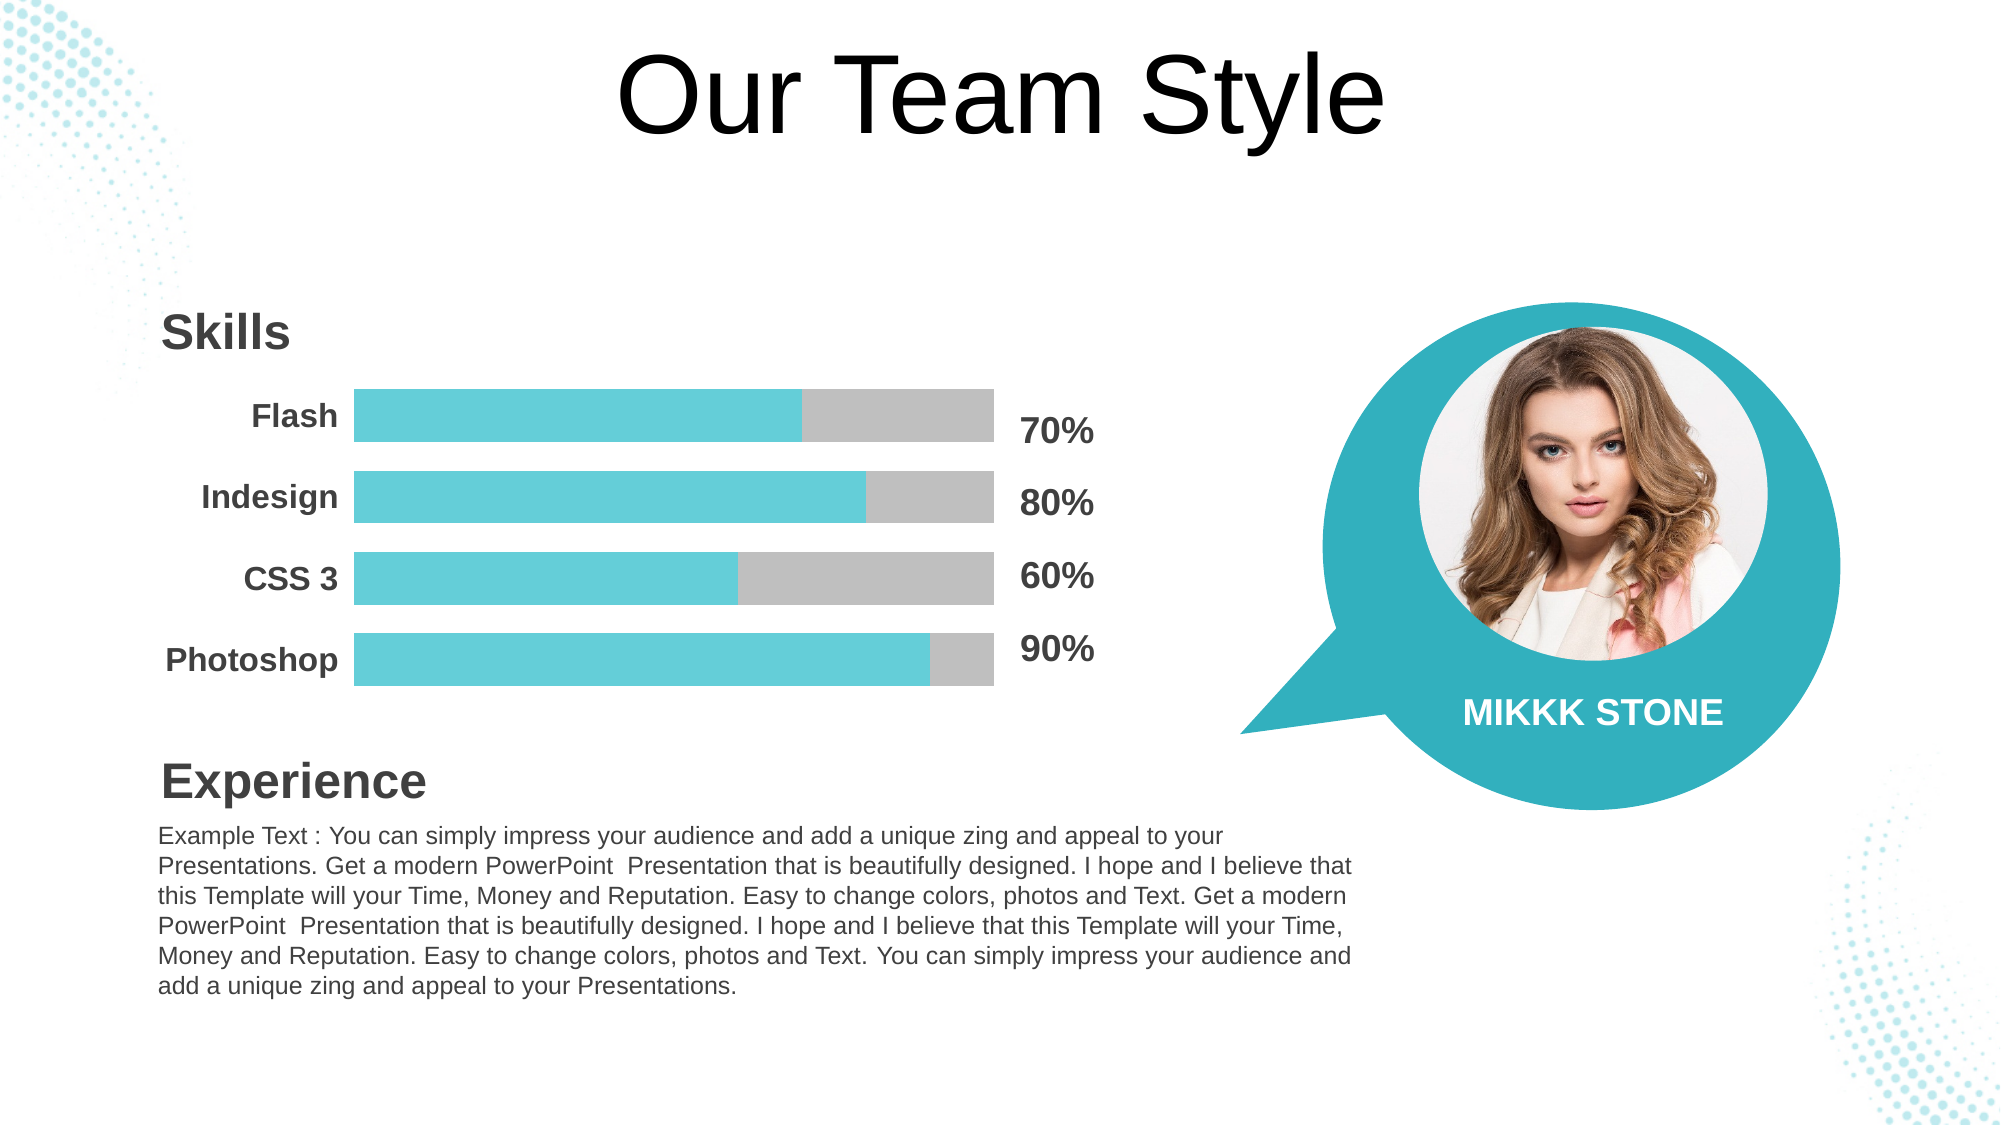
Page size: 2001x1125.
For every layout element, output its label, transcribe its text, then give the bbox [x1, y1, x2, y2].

chart [145, 368, 1143, 708]
text_box Skills [146, 291, 642, 367]
text_box Experience [146, 741, 642, 817]
text_box Example Text : You can simply impress your audience and add a unique zing and appeal to your Presentations. Get a modern PowerPoint Presentation that is beautifully designed. I hope and I believe that this Template will your Time, Money and Reputation. Easy to change colors, photos and Text. Get a modern PowerPoint Presentation that is beautifully designed. I hope and I believe that this Template will your Time, Money and Reputation. Easy to change colors, photos and Text. You can simply impress your audience and add a unique zing and appeal to your Presentations. [146, 812, 1405, 1007]
text_box MIKKK STONE [1429, 681, 1758, 741]
list Our Team Style [53, 38, 1952, 157]
picture [0, 0, 2001, 1125]
